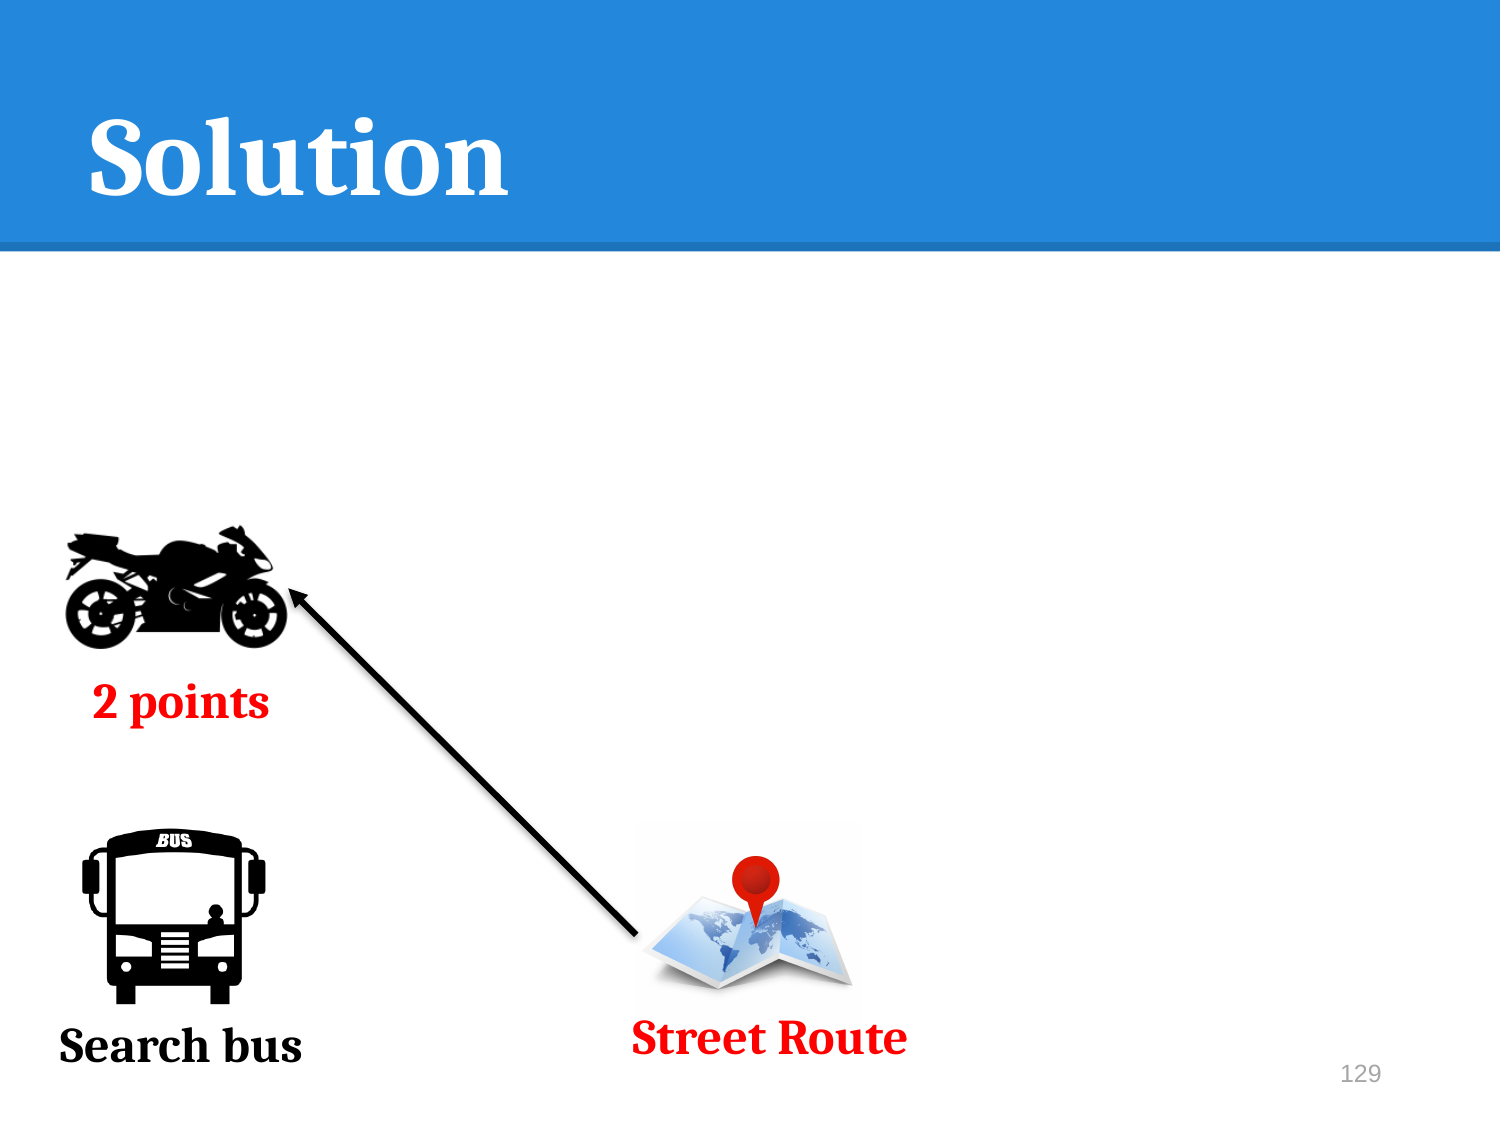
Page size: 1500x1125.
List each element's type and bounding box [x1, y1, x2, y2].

text_box [40, 588, 637, 1081]
text_box [77, 702, 286, 736]
picture [62, 475, 289, 702]
picture [635, 822, 862, 1048]
text_box [617, 996, 924, 1072]
slide_number [1059, 1042, 1397, 1103]
title [75, 45, 1425, 233]
